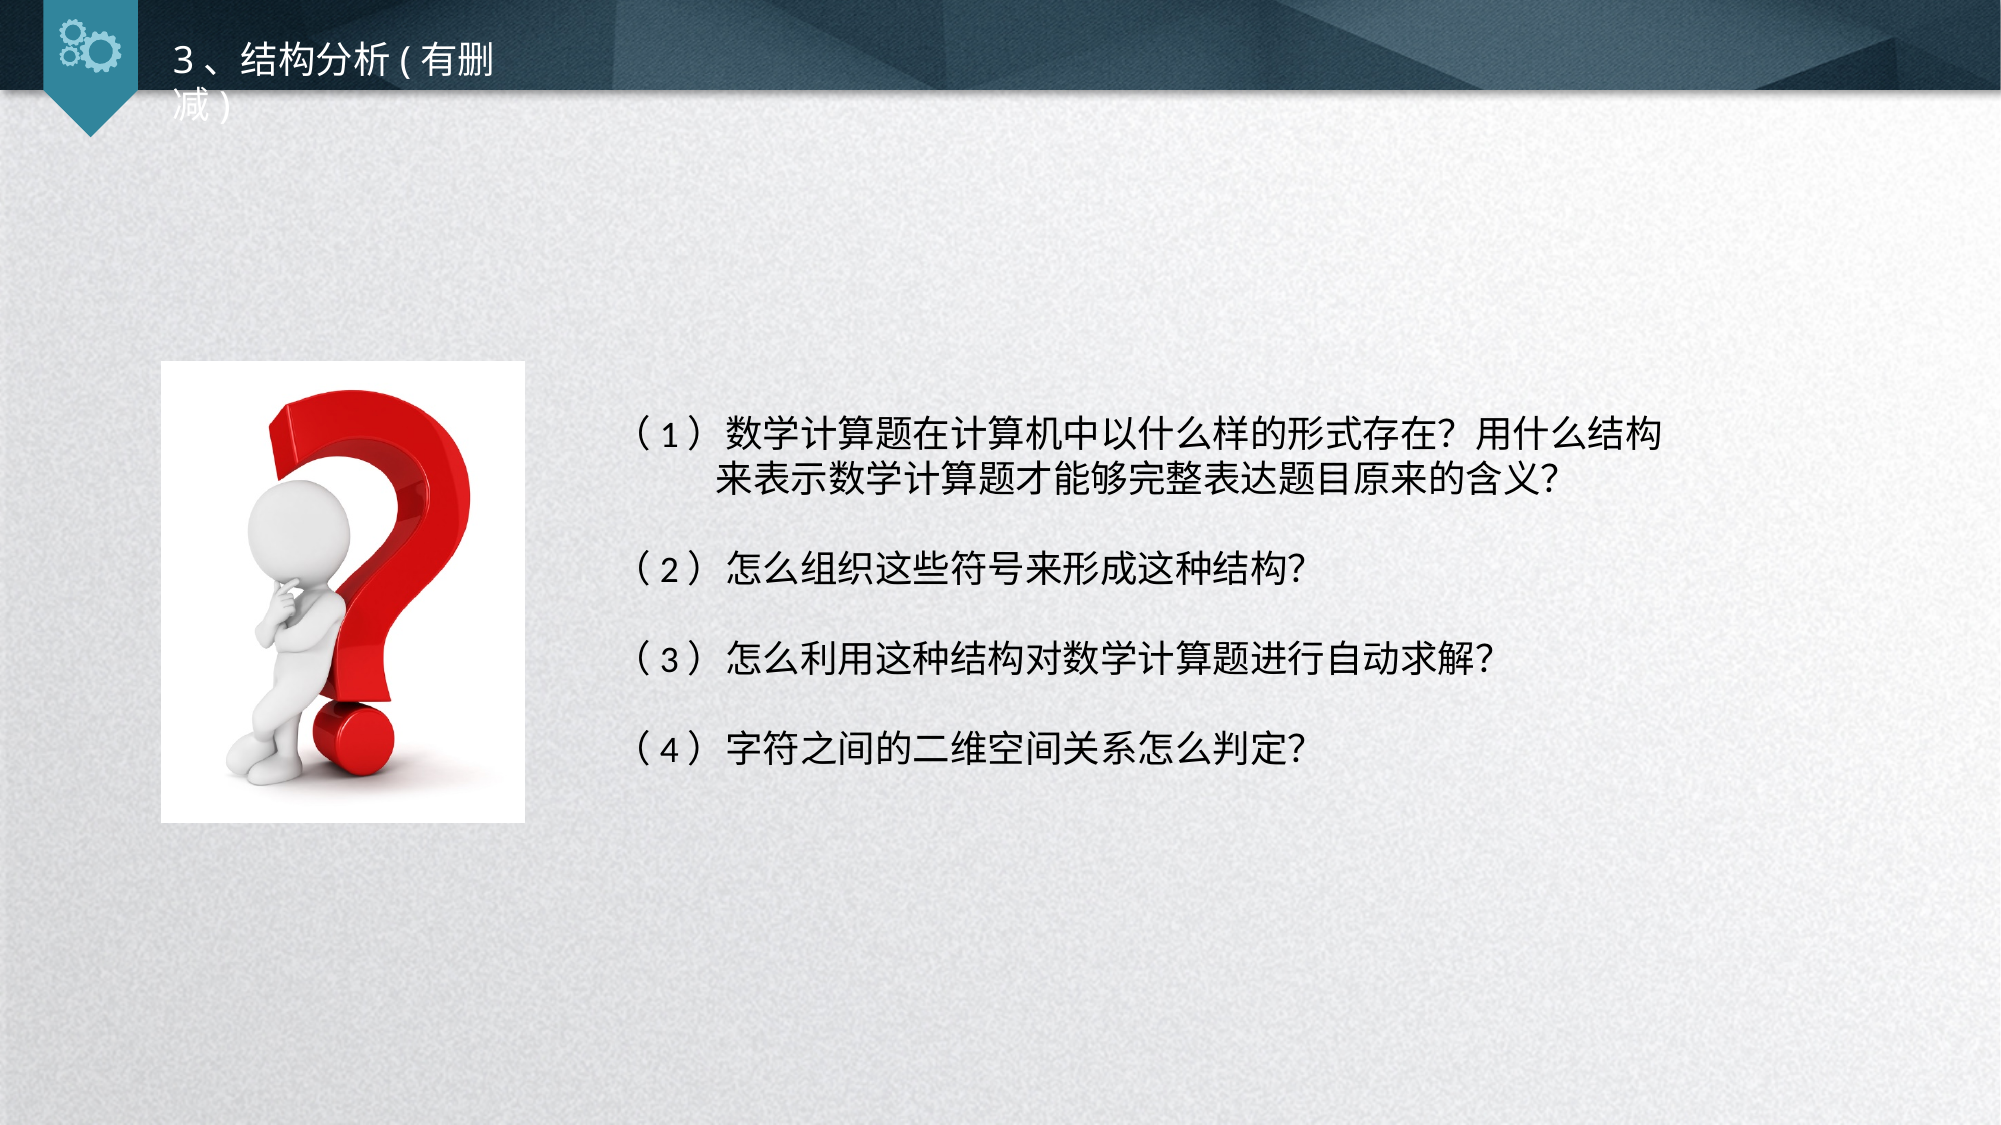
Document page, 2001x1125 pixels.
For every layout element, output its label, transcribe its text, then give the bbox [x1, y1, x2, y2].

picture [0, 92, 2001, 1125]
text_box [59, 18, 123, 74]
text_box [43, 0, 139, 138]
text_box [0, 0, 41, 92]
text_box （1）数学计算题在计算机中以什么样的形式存在？用什么结构 来表示数学计算题才能够完整表达题目原来的含义？ （2）怎么组织这些符号来形成这种结构？ （3）怎么利用这种结构对数学计算题进行自动求解？ （4）字符之间的二维空间关系怎么判定？ [598, 402, 1757, 778]
text_box [140, 0, 2001, 92]
text_box 3、结构分析(有删减) [161, 30, 525, 133]
